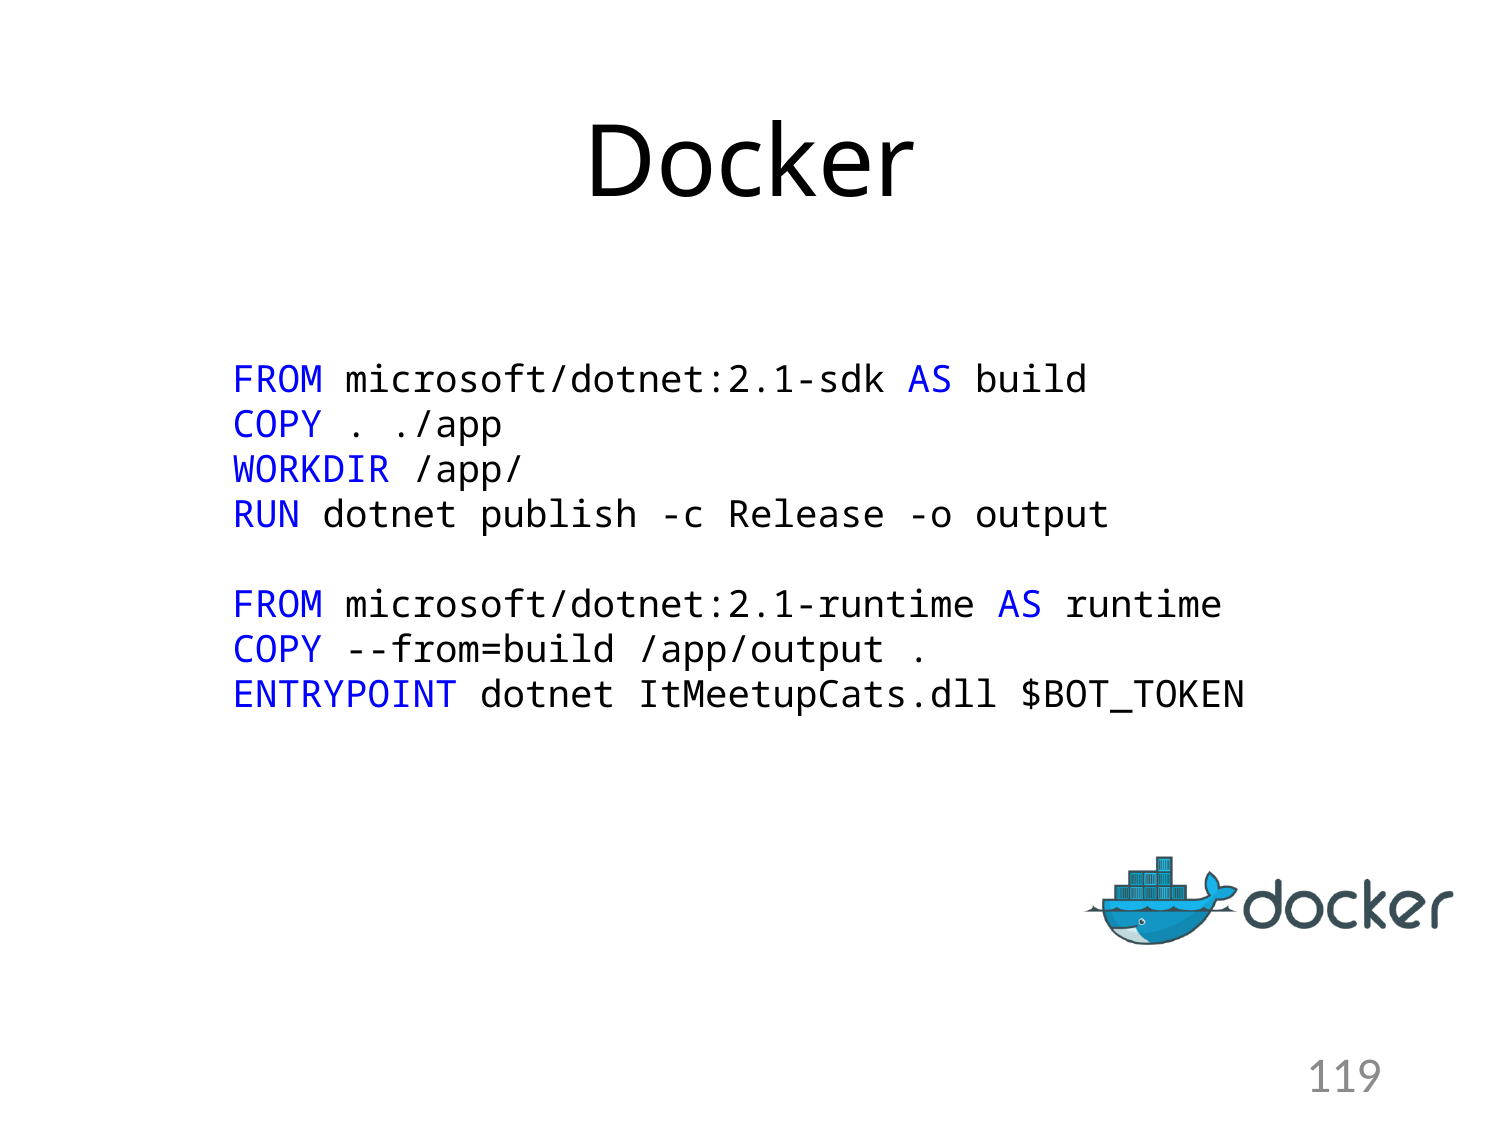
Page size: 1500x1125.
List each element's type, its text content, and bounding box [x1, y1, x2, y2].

text_box FROM microsoft/dotnet:2.1-sdk AS build COPY . ./app WORKDIR /app/ RUN dotnet publish -c Release -o output FROM microsoft/dotnet:2.1-runtime AS runtime COPY --from=build /app/output . ENTRYPOINT dotnet ItMeetupCats.dll $BOT_TOKEN [217, 347, 1282, 813]
text_box Docker [568, 88, 932, 224]
slide_number 119 [1059, 1042, 1397, 1103]
picture [1051, 778, 1485, 1023]
